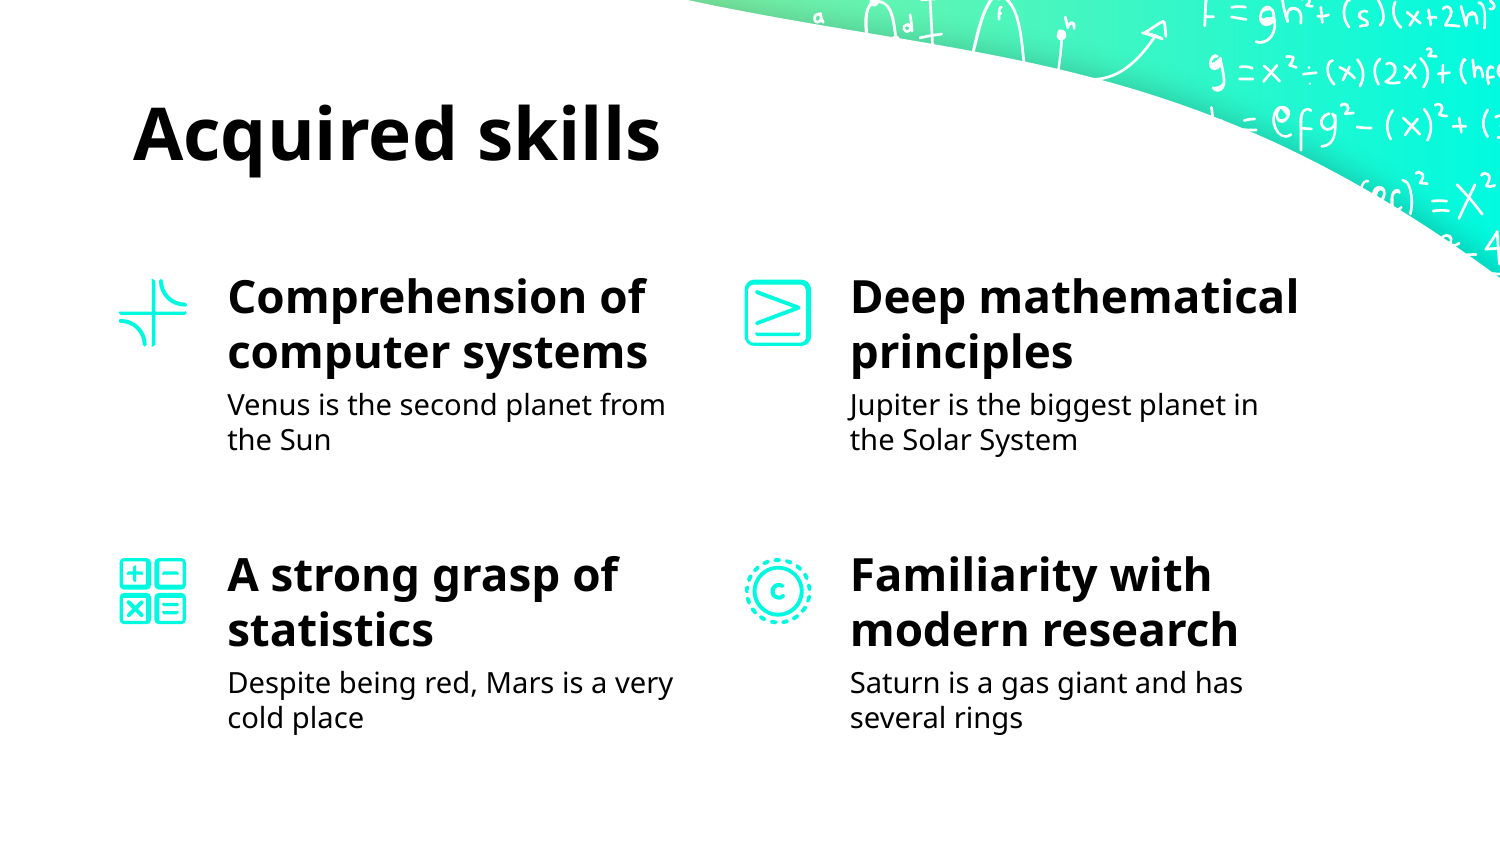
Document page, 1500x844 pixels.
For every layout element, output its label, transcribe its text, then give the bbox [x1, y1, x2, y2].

subtitle Familiarity with modern research [834, 542, 1326, 660]
subtitle Despite being red, Mars is a very cold place [212, 659, 703, 740]
subtitle Jupiter is the biggest planet in the Solar System [834, 382, 1326, 461]
subtitle Deep mathematical principles [834, 264, 1326, 382]
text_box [119, 557, 187, 625]
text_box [117, 278, 188, 347]
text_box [744, 279, 812, 347]
subtitle Comprehension of computer systems [212, 264, 703, 381]
title Acquired skills [118, 72, 1382, 167]
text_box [743, 557, 812, 625]
subtitle Saturn is a gas giant and has several rings [834, 660, 1326, 740]
subtitle Venus is the second planet from the Sun [212, 381, 703, 461]
subtitle A strong grasp of statistics [212, 542, 703, 659]
